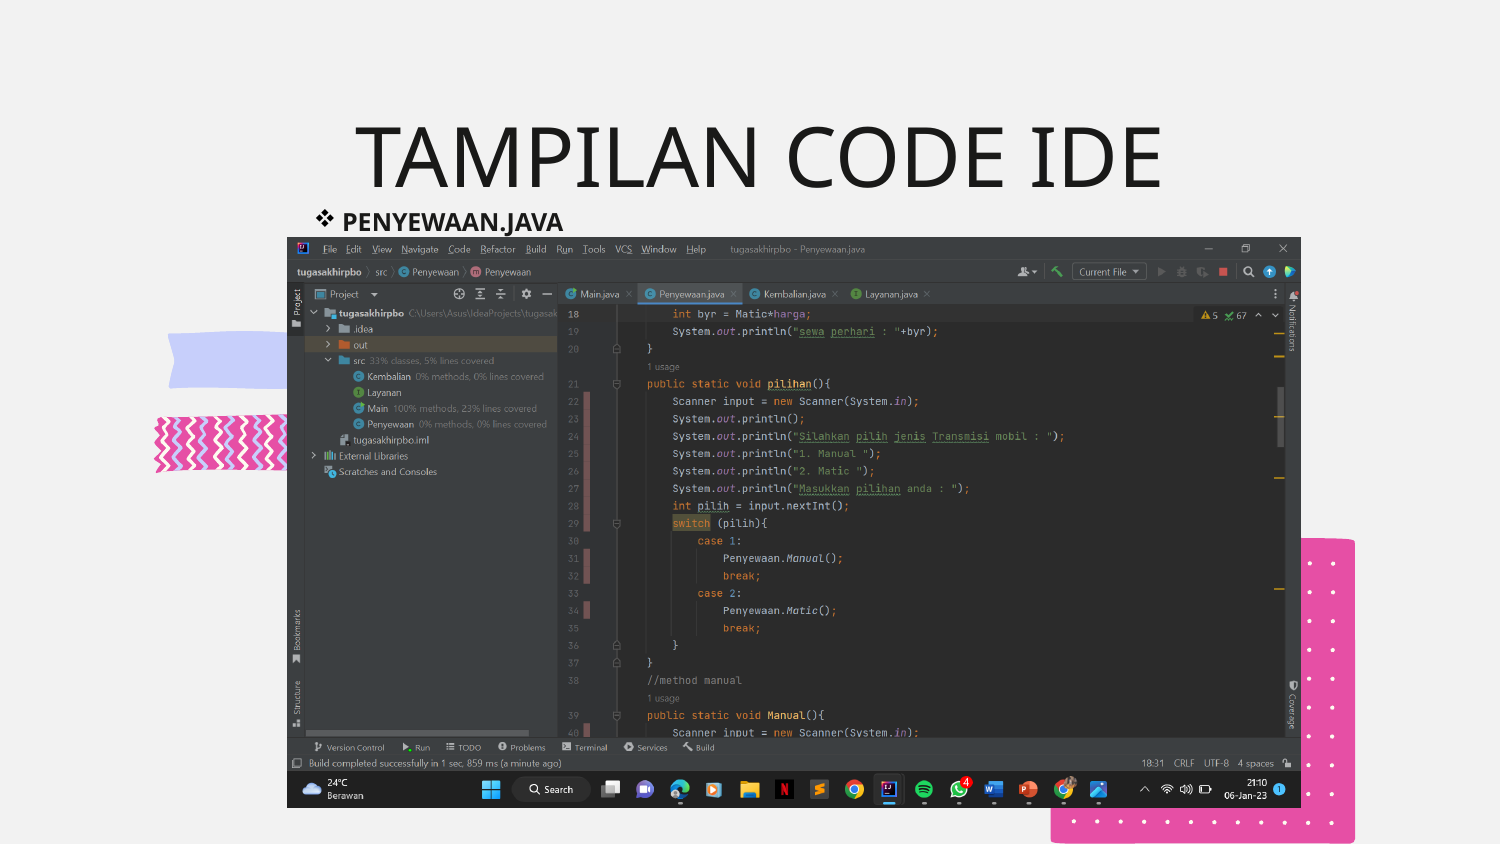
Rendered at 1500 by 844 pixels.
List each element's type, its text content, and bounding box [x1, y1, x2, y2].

text_box PENYEWAAN.JAVA [177, 200, 701, 237]
text_box TAMPILAN CODE IDE [188, 84, 1333, 226]
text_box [1050, 534, 1356, 844]
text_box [167, 330, 282, 390]
picture [287, 237, 1301, 808]
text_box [153, 412, 282, 474]
